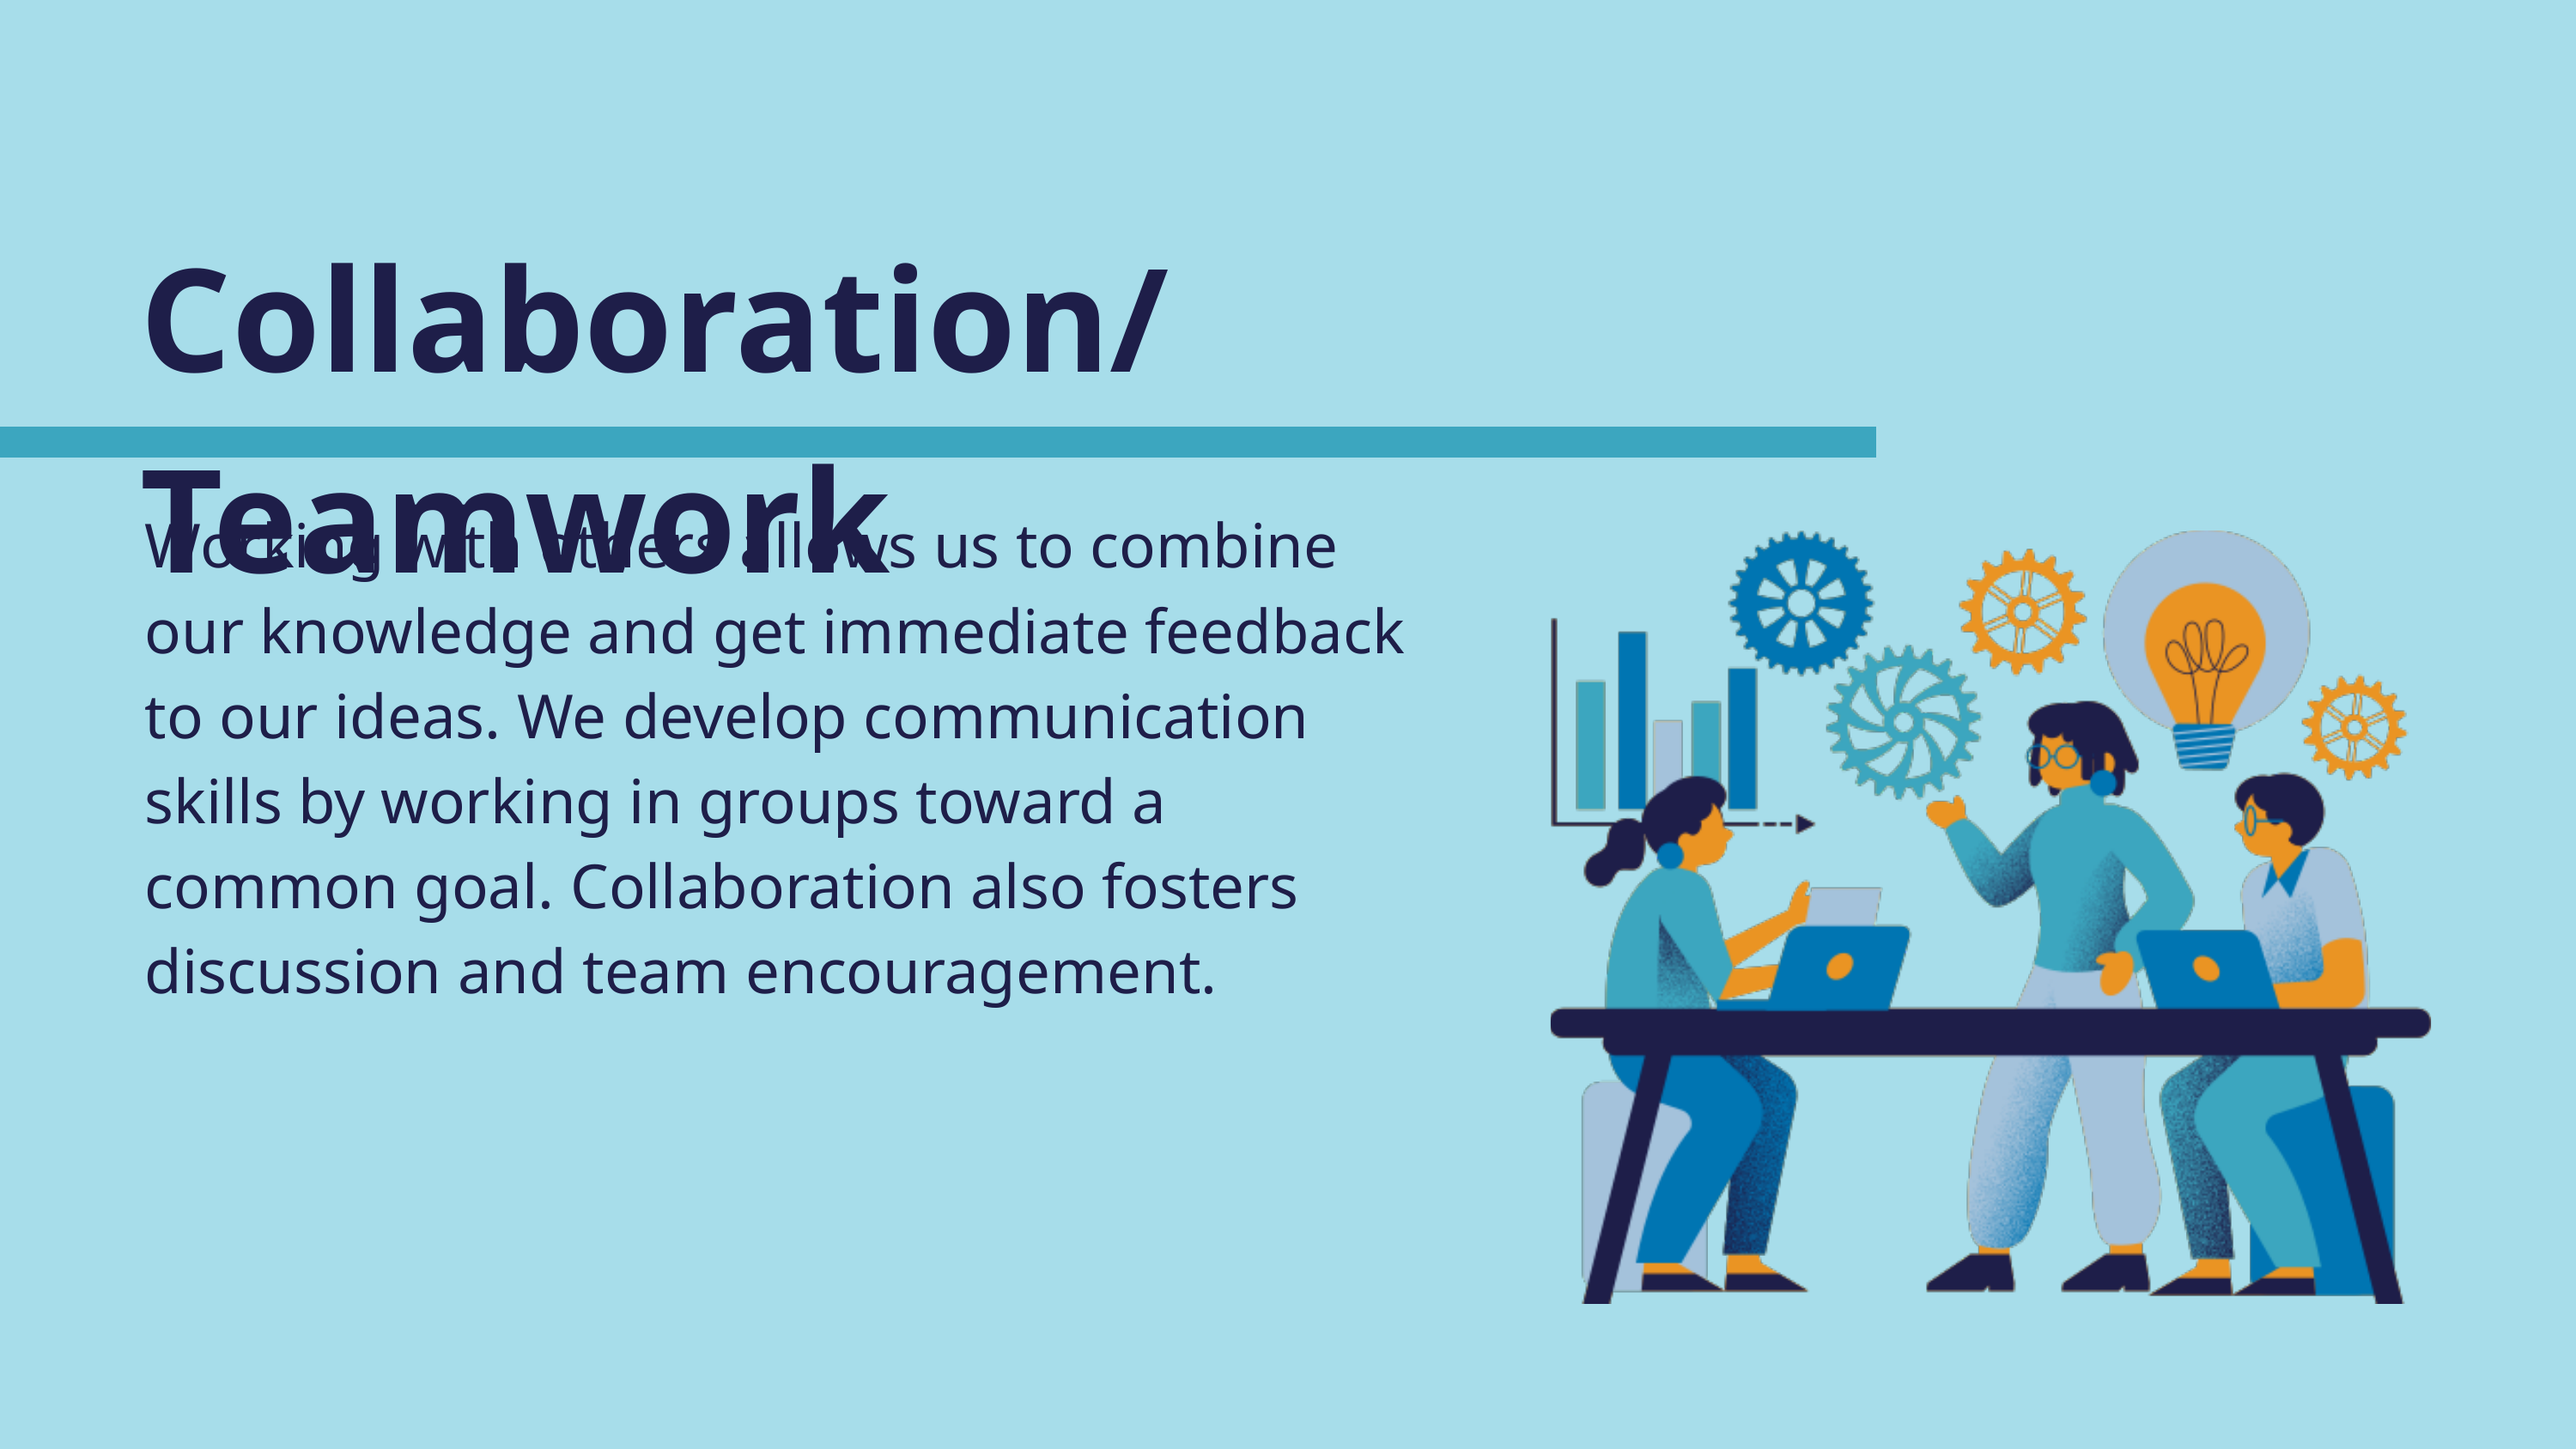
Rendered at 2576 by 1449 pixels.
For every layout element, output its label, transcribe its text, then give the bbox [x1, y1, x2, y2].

text_box [1550, 530, 2432, 1304]
text_box Collaboration/Teamwork [140, 468, 1876, 602]
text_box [0, 426, 1876, 458]
text_box Working with others allows us to combine our knowledge and get immediate feedback to our ideas. We develop communication skills by working in groups toward a common goal. Collaboration also fosters discussion and team encouragement. [144, 602, 1419, 1006]
text_box Collaboration/Teamwork [140, 200, 1876, 425]
